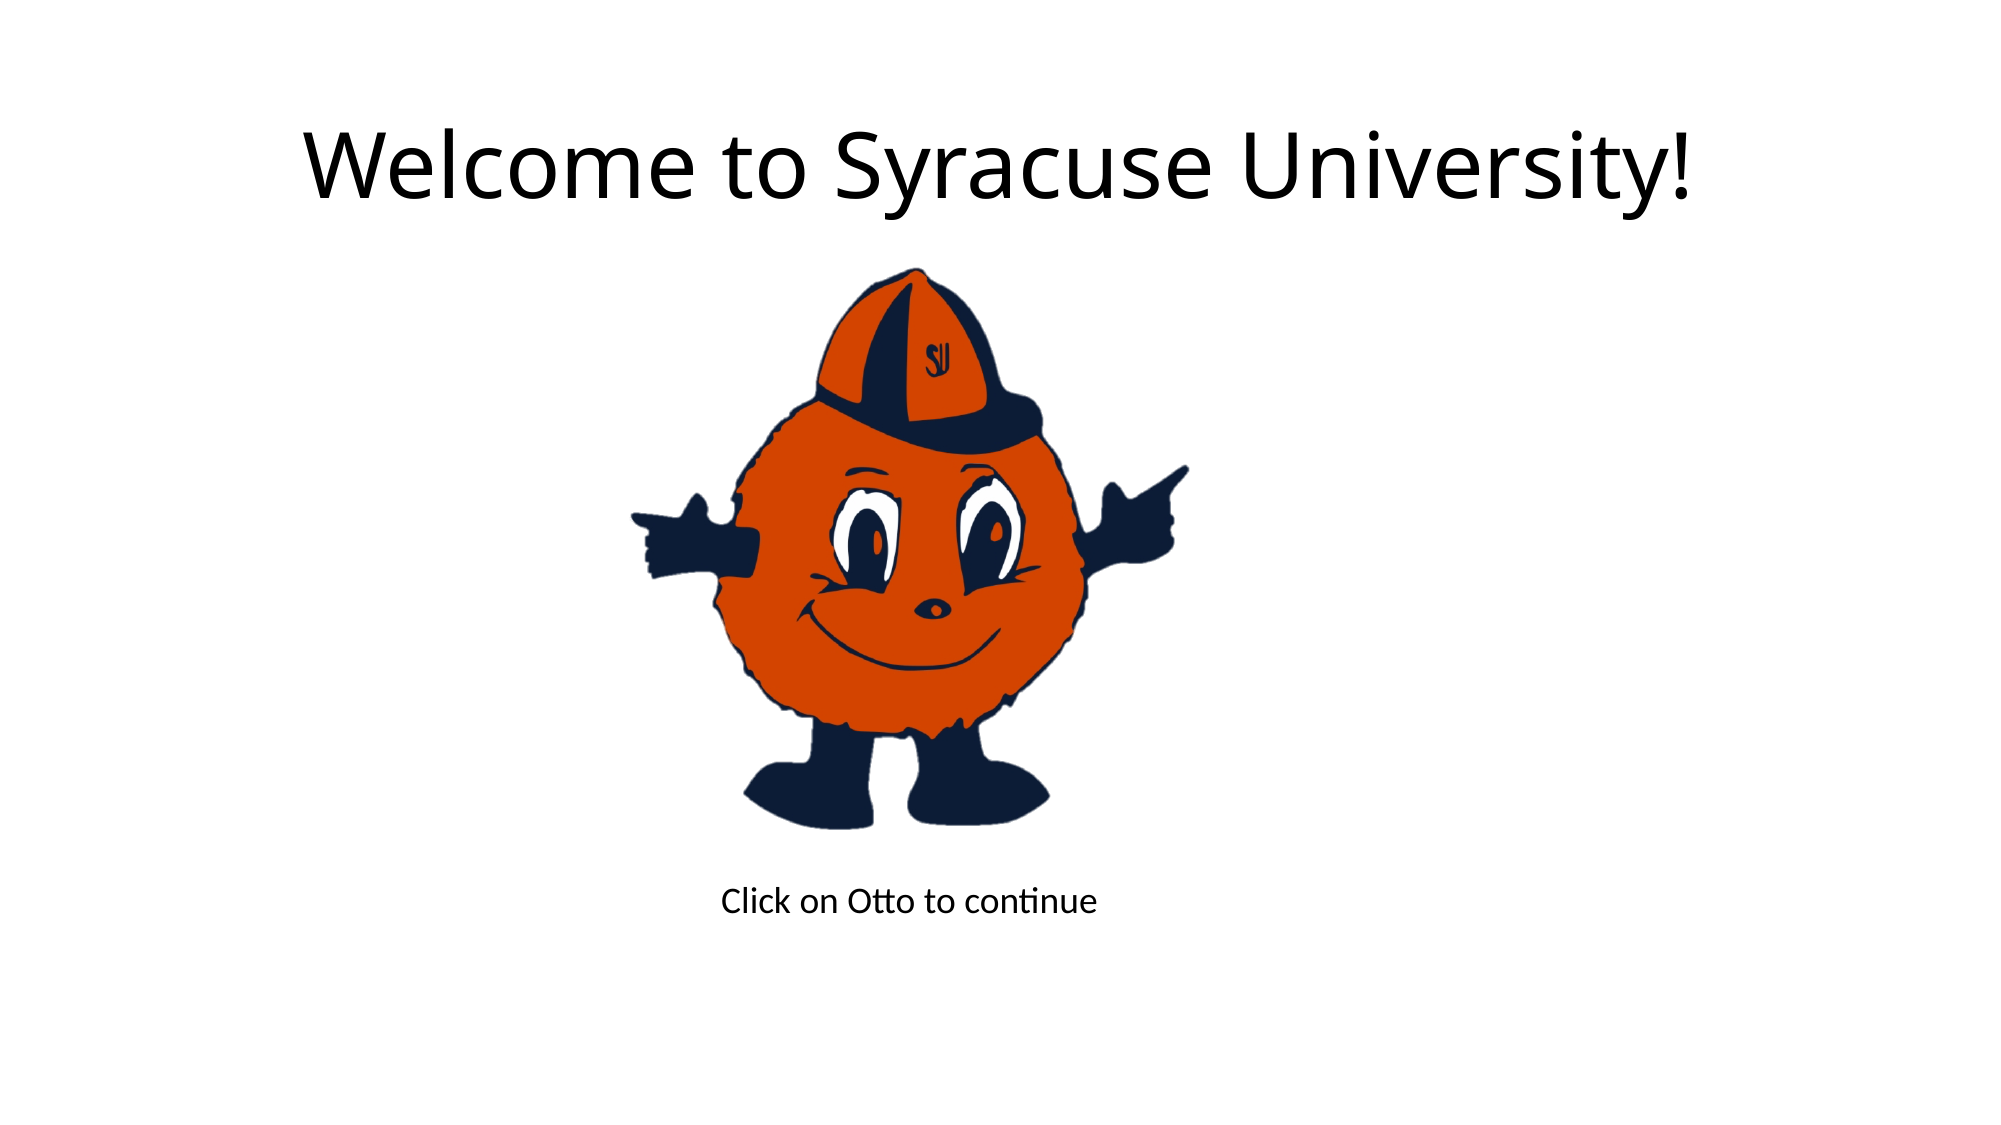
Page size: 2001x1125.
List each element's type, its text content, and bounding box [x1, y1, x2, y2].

text_box Click on Otto to continue [706, 885, 1114, 929]
picture [603, 240, 1217, 885]
title Welcome to Syracuse University! [137, 59, 1863, 278]
